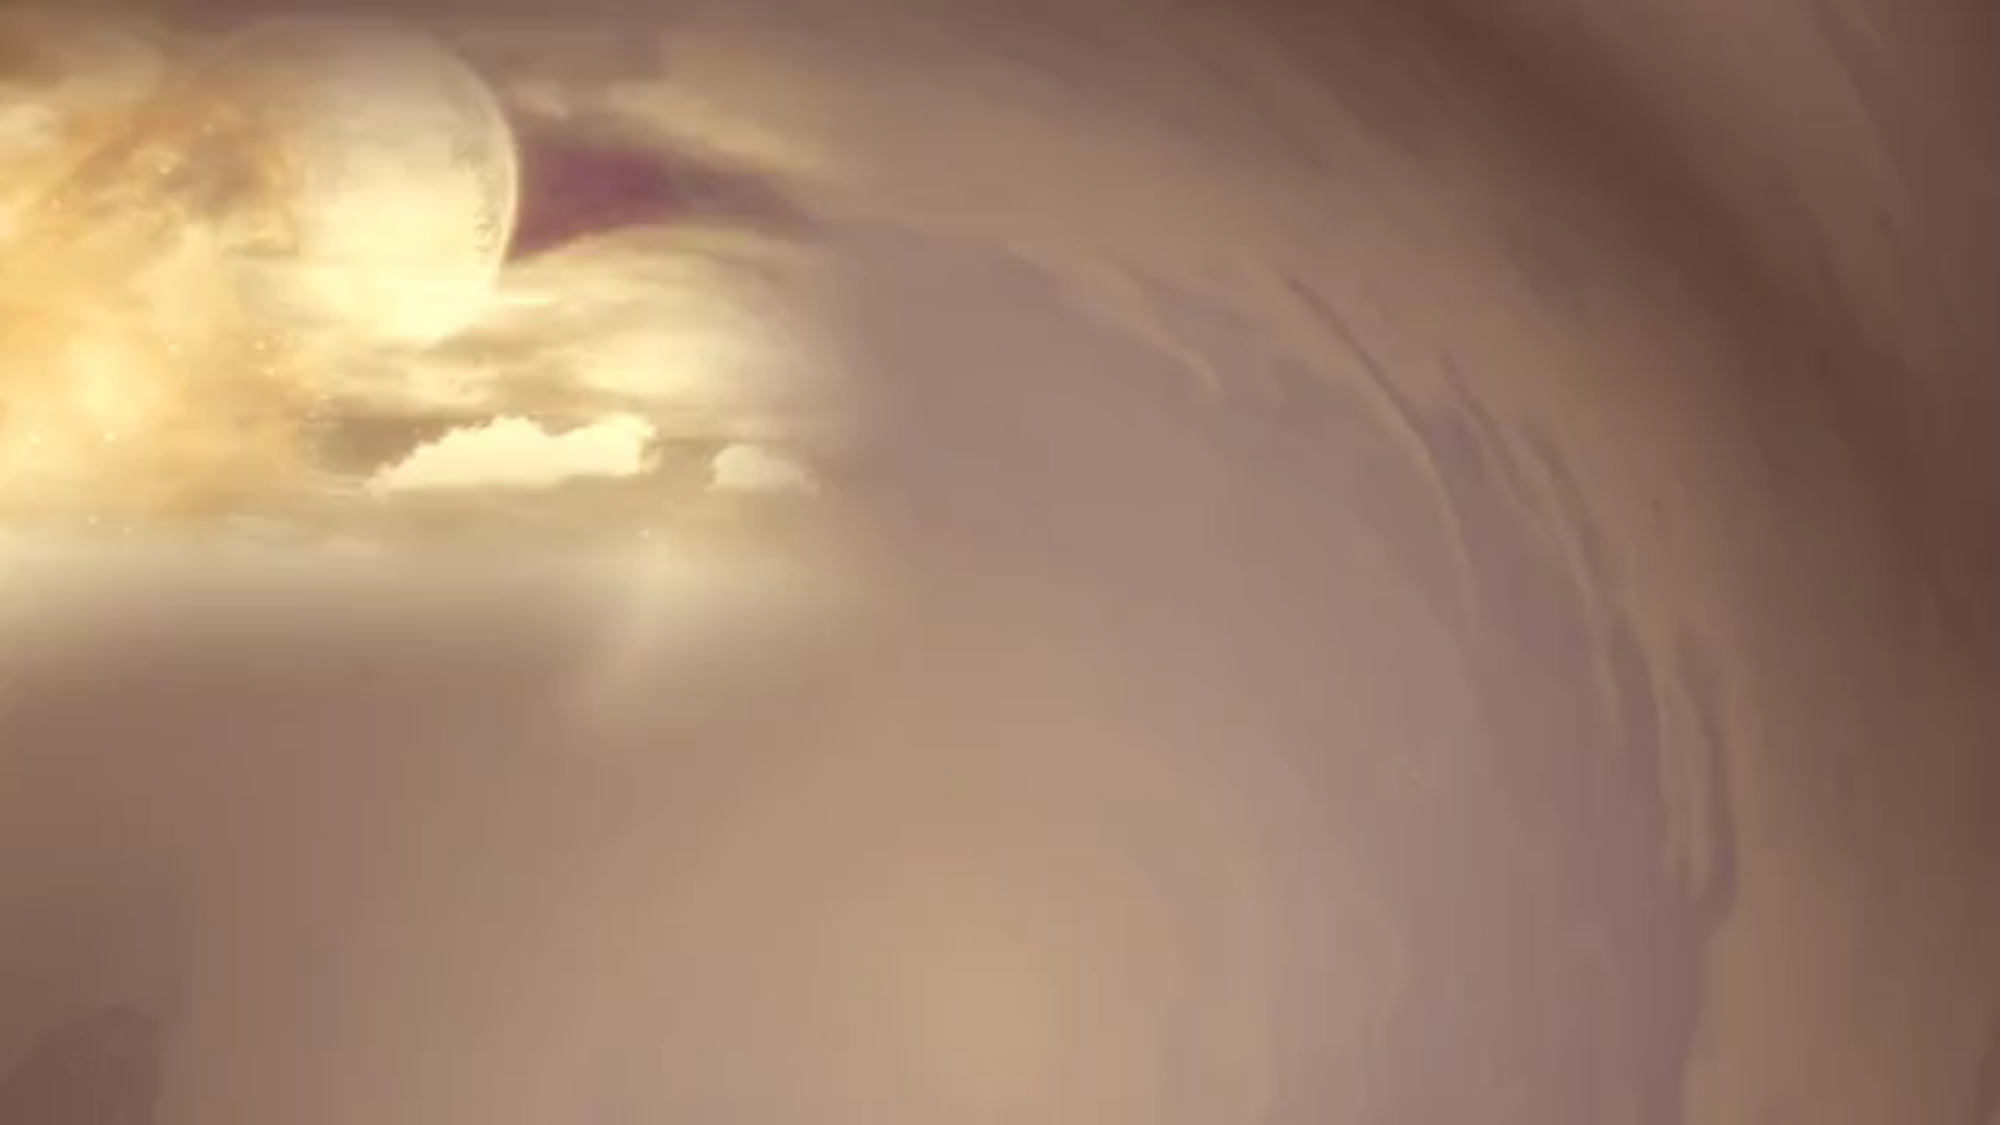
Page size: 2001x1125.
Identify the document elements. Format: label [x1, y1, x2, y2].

text_box [0, 0, 2000, 1125]
